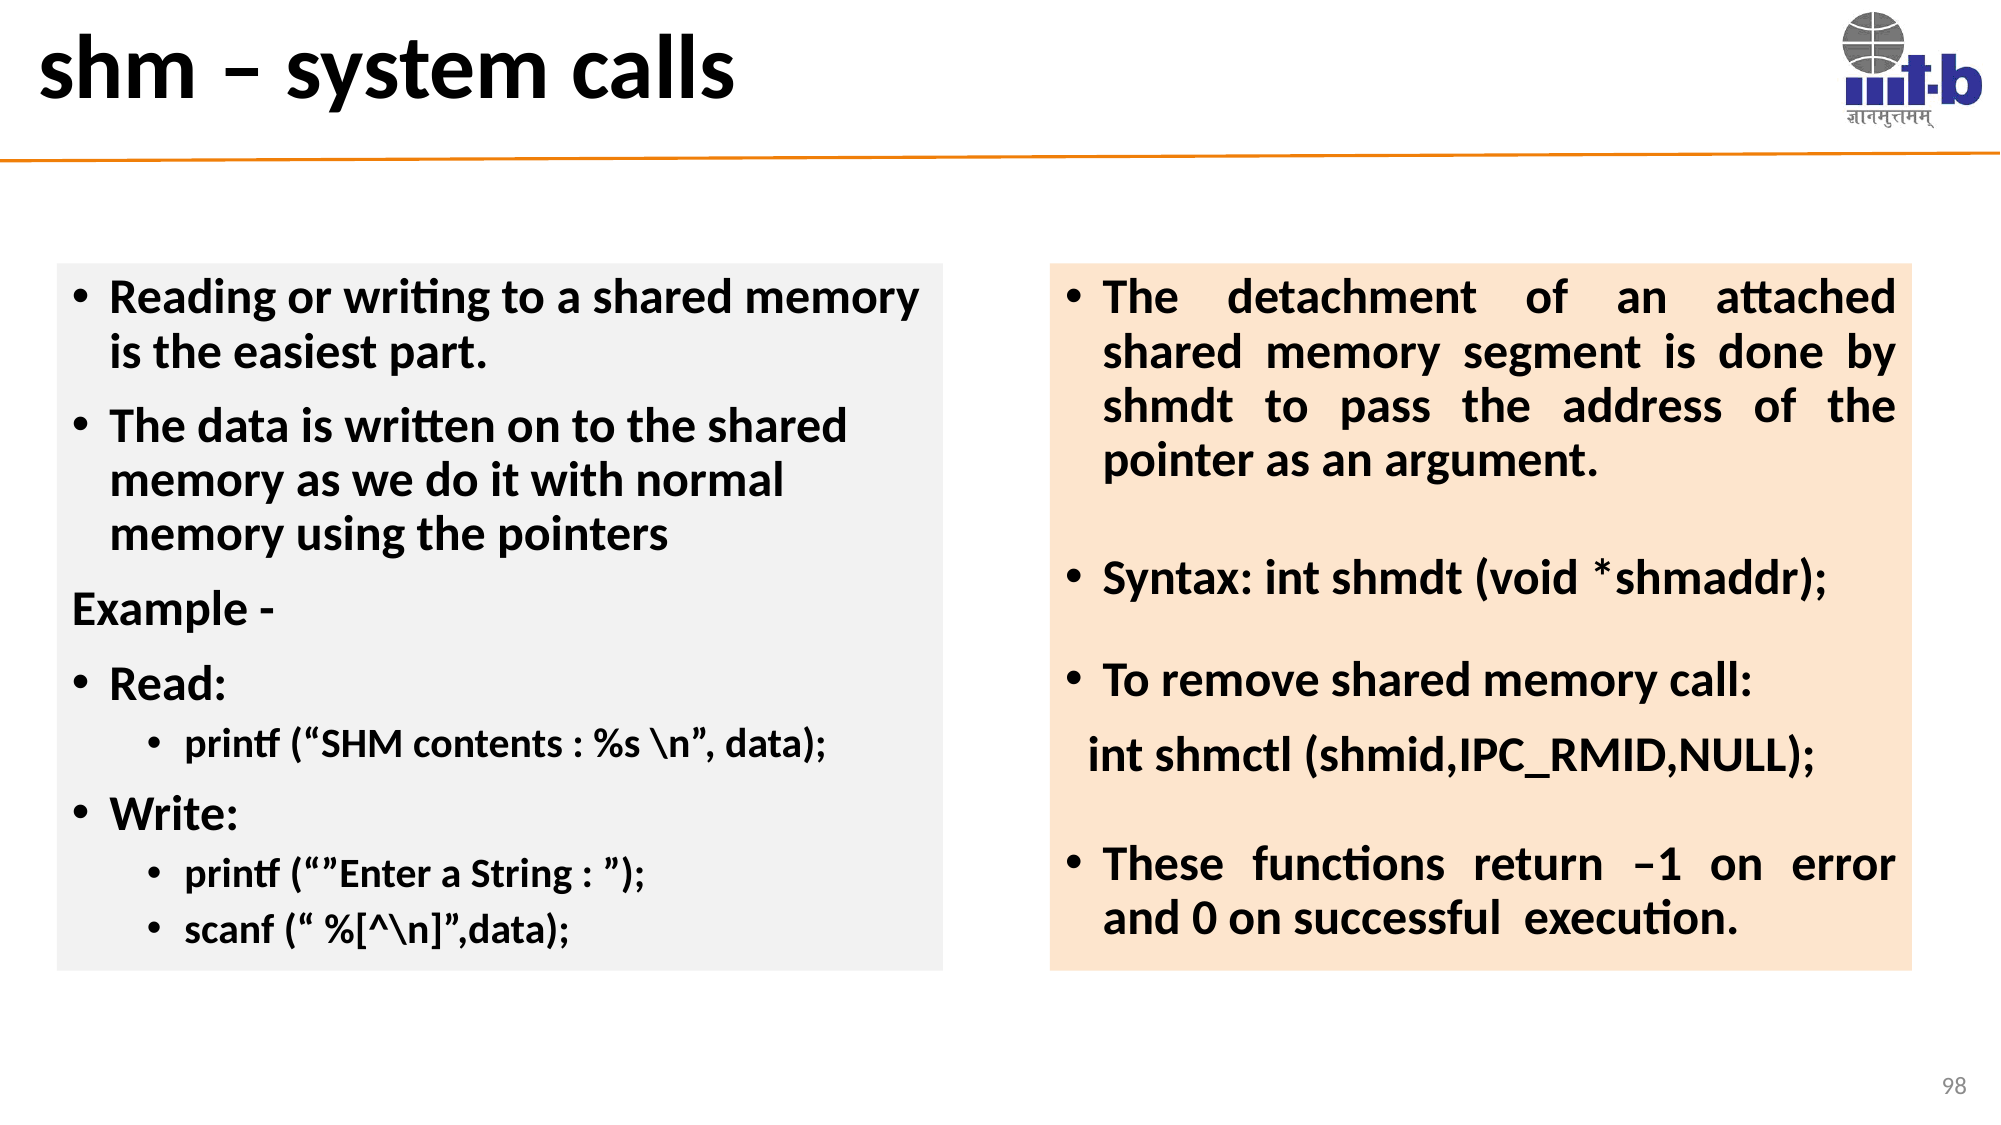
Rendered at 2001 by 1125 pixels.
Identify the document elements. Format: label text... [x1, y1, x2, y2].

text_box The detachment of an attached shared memory segment is done by shmdt to pass the address of the pointer as an argument. Syntax: int shmdt (void *shmaddr); To remove shared memory call: int shmctl (shmid,IPC_RMID,NULL); These functions return –1 on error and 0 on successful execution. [1049, 263, 1912, 971]
text_box Reading or writing to a shared memory is the easiest part. The data is written on to the shared memory as we do it with normal memory using the pointers Example - Read: printf (“SHM contents : %s \n”, data); Write: printf (“”Enter a String : ”); scanf (“ %[^\n]”,data); [56, 263, 943, 971]
title shm – system calls [23, 7, 1957, 132]
slide_number 98 [1532, 1054, 1983, 1115]
picture [1957, 8, 1983, 130]
